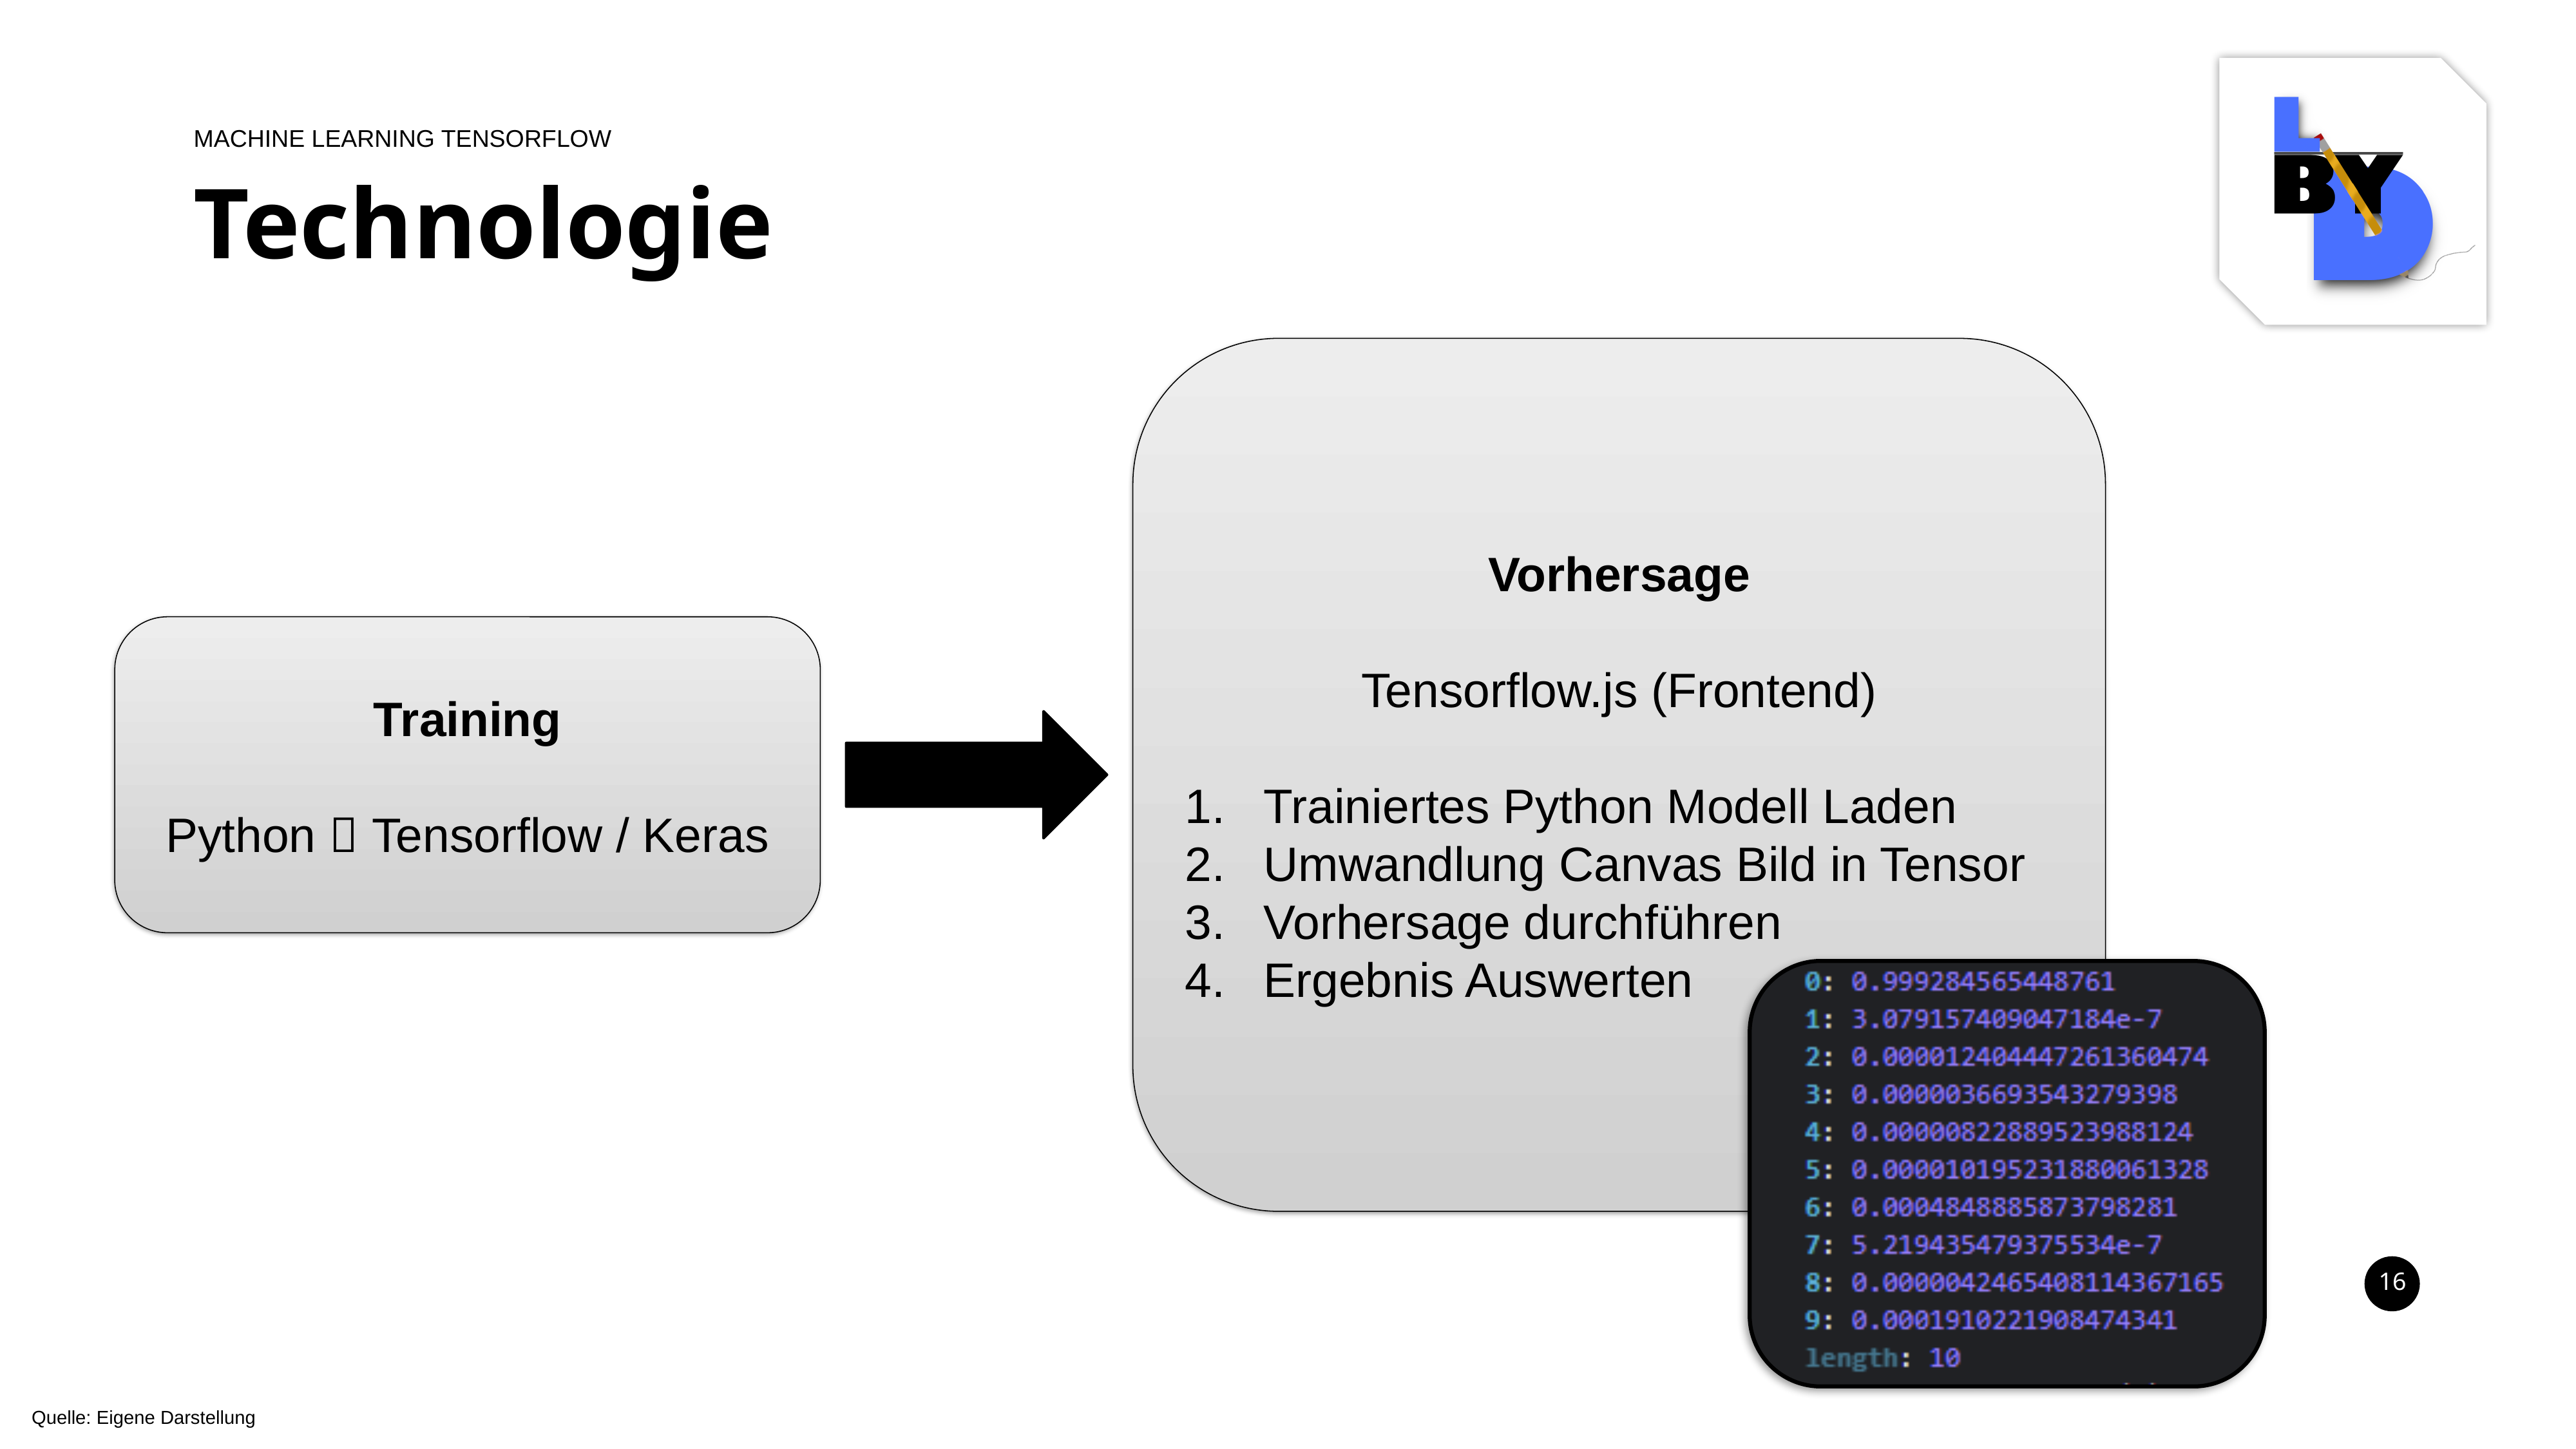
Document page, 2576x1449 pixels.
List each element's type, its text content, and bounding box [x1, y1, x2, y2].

text_box Technologie [184, 156, 1766, 283]
picture [1750, 960, 2265, 1387]
text_box Quelle: Eigene Darstellung [22, 1400, 334, 1433]
text_box [844, 710, 1109, 840]
picture [2224, 62, 2482, 321]
text_box MACHINE LEARNING TENSORFLOW [184, 118, 647, 156]
text_box Vorhersage Tensorflow.js (Frontend) Trainiertes Python Modell Laden Umwandlung Canvas Bild in Tensor Vorhersage durchführen Ergebnis Auswerten [1132, 337, 2106, 1212]
text_box Training Python  Tensorflow / Keras [114, 616, 821, 934]
